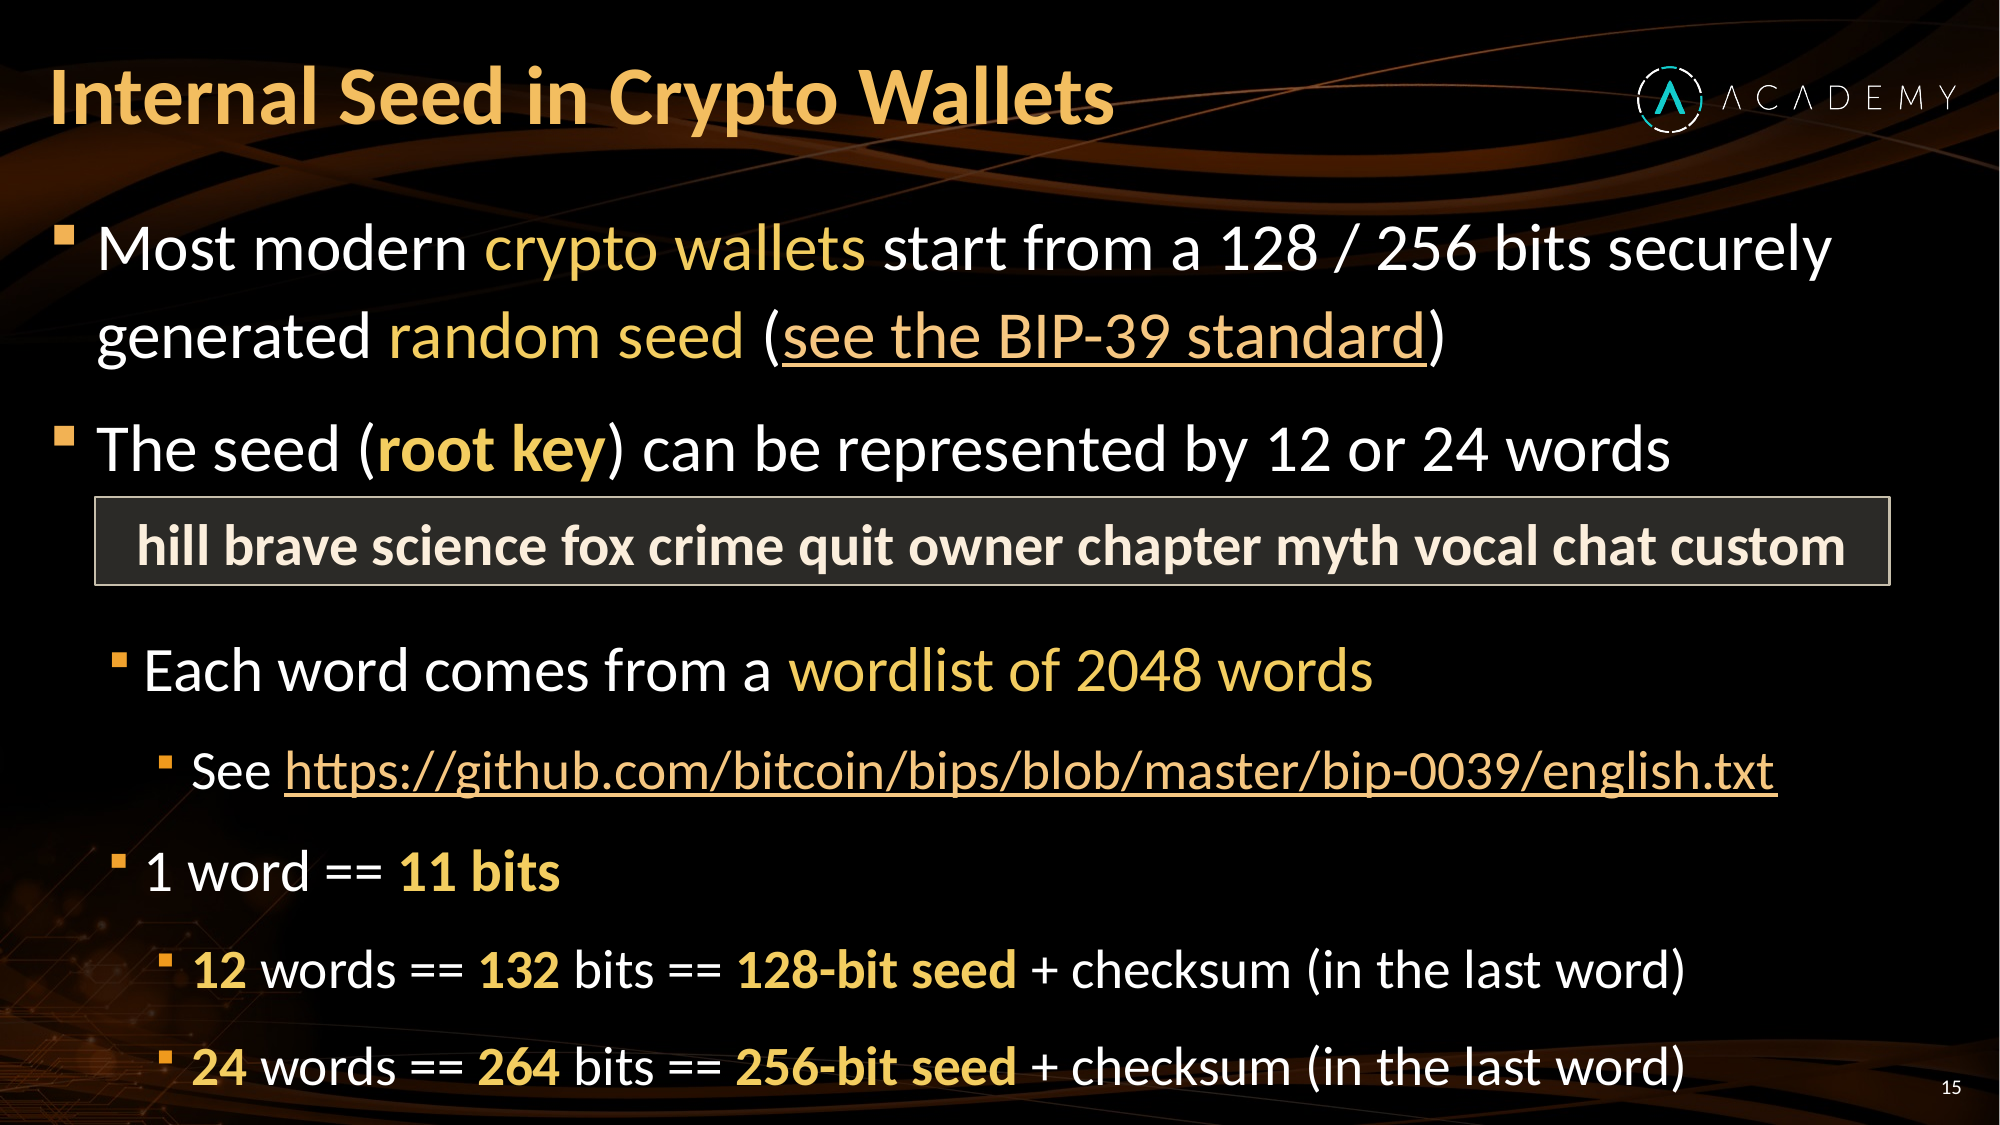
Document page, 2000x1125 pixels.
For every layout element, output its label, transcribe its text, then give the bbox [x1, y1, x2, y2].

list Most modern crypto wallets start from a 128 / 256 bits securely generated random seed (see the BIP-39 standard) The seed (root key) can be represented by 12 or 24 words Each word comes from a wordlist of 2048 words See https://github.com/bitcoin/bips/blob/master/bip-0039/english.txt 1 word == 11 bits 12 words == 132 bits == 128-bit seed + checksum (in the last word) 24 words == 264 bits == 256-bit seed + checksum (in the last word) [31, 188, 1968, 1103]
picture [0, 0, 2000, 1125]
title Internal Seed in Crypto Wallets [30, 6, 1602, 189]
text_box hill brave science fox crime quit owner chapter myth vocal chat custom [94, 496, 1890, 585]
